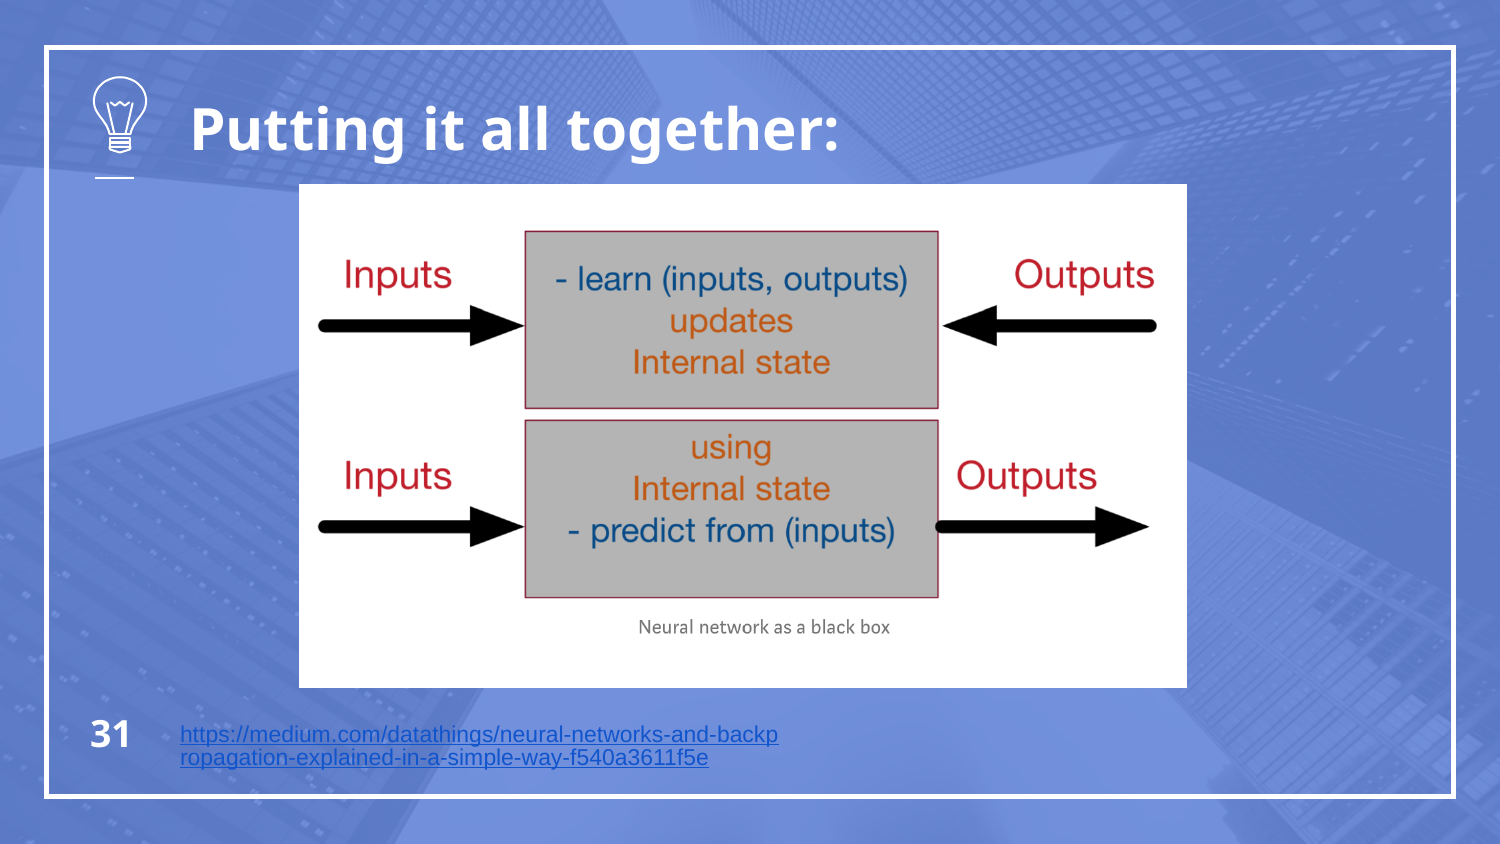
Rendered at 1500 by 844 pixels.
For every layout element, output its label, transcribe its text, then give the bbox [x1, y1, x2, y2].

slide_number ‹#› [75, 687, 165, 777]
title Putting it all together: [174, 77, 1446, 267]
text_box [93, 77, 147, 153]
title https://medium.com/datathings/neural-networks-and-backpropagation-explained-in-a-simple-way-f540a3611f5e [165, 704, 796, 820]
picture [298, 183, 1187, 688]
